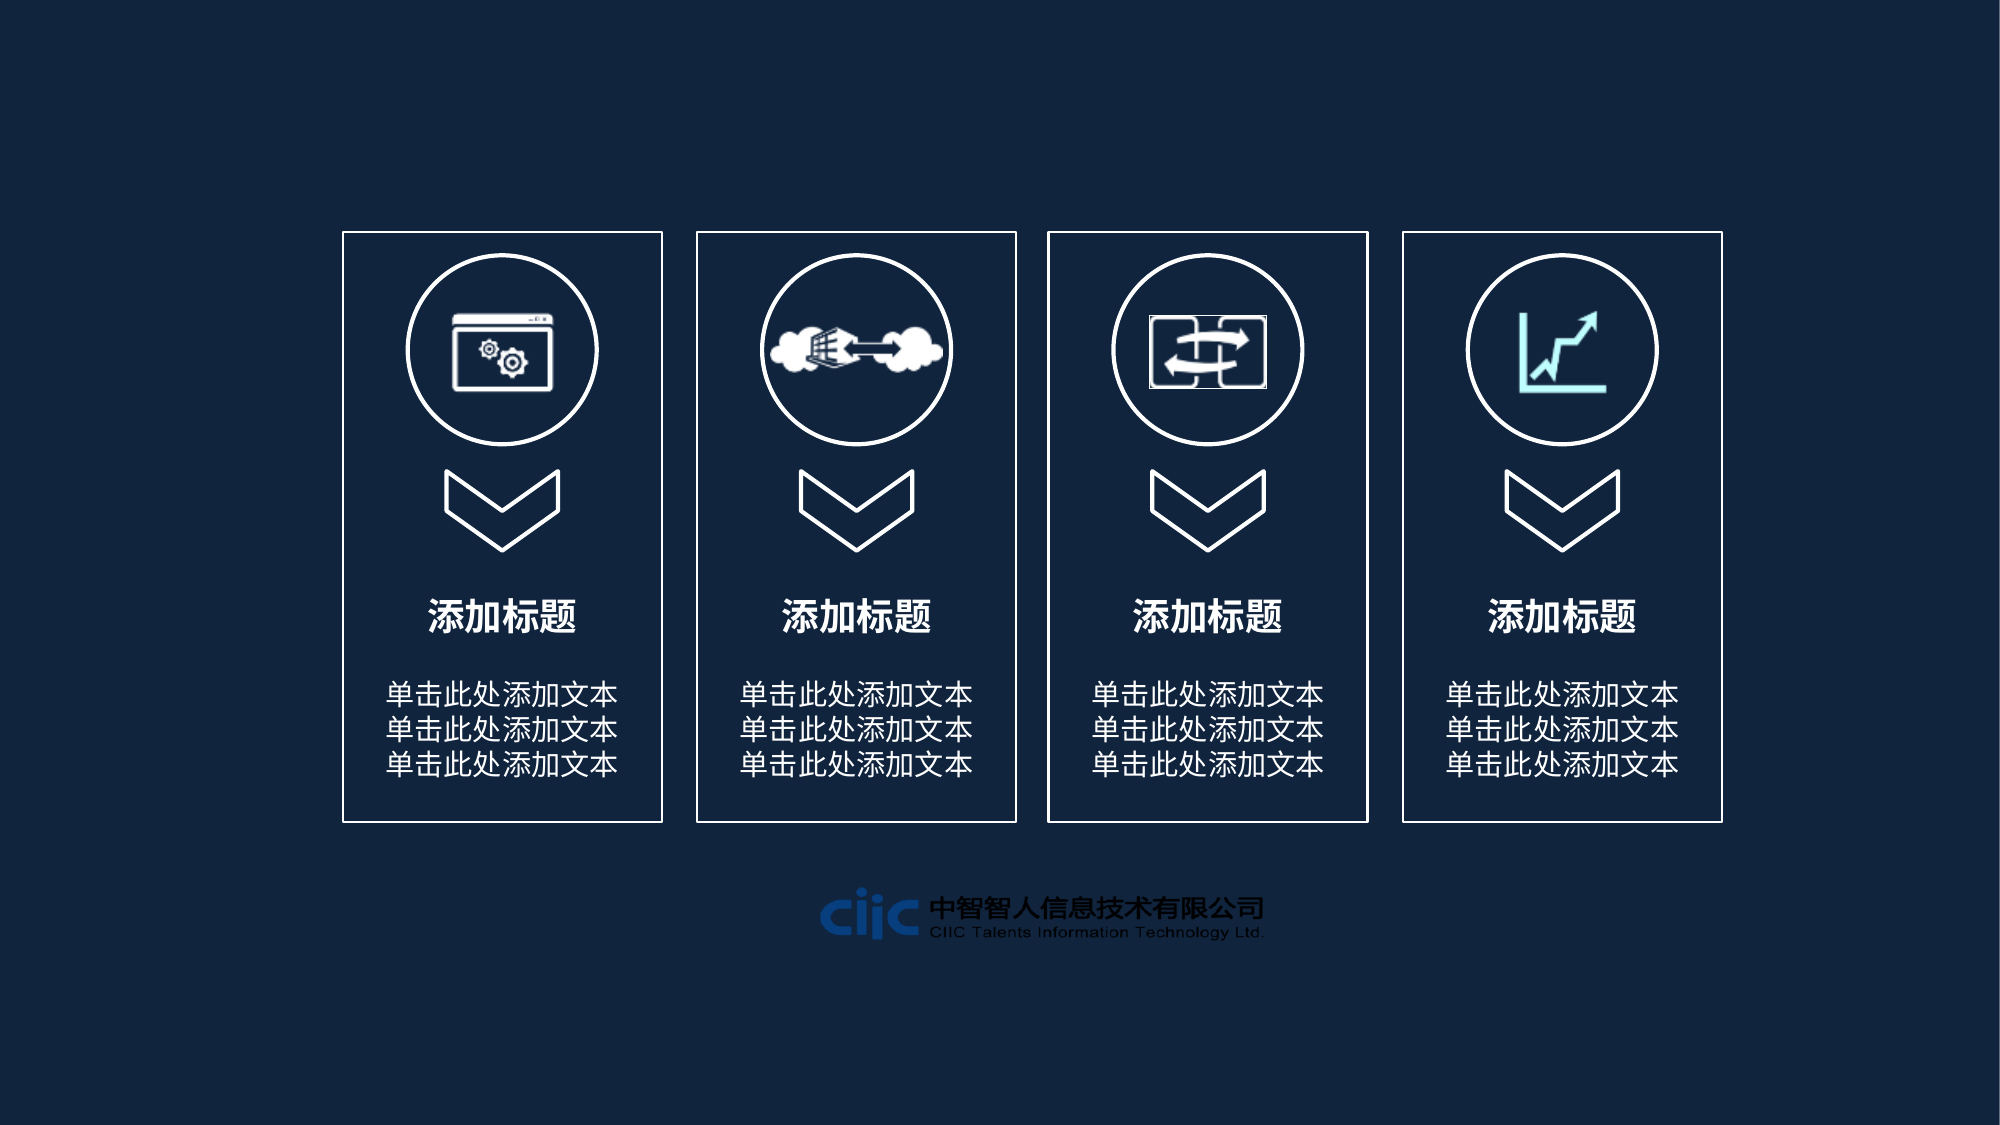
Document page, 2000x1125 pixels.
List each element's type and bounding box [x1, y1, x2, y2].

text_box [798, 469, 915, 553]
text_box [761, 255, 952, 445]
text_box [1401, 797, 1724, 824]
text_box [341, 230, 664, 596]
text_box [1401, 230, 1724, 596]
text_box [407, 255, 597, 445]
text_box [341, 797, 664, 824]
text_box [1046, 797, 1370, 824]
text_box [1504, 469, 1621, 553]
text_box [695, 230, 1018, 596]
text_box [1043, 597, 1373, 791]
text_box [338, 597, 667, 791]
text_box [695, 797, 1018, 824]
picture [786, 873, 1296, 953]
text_box [1113, 255, 1303, 445]
text_box [1046, 230, 1370, 596]
text_box [692, 597, 1021, 791]
text_box [1467, 255, 1657, 445]
text_box [1150, 469, 1266, 553]
text_box [444, 469, 561, 553]
text_box [1398, 597, 1727, 791]
